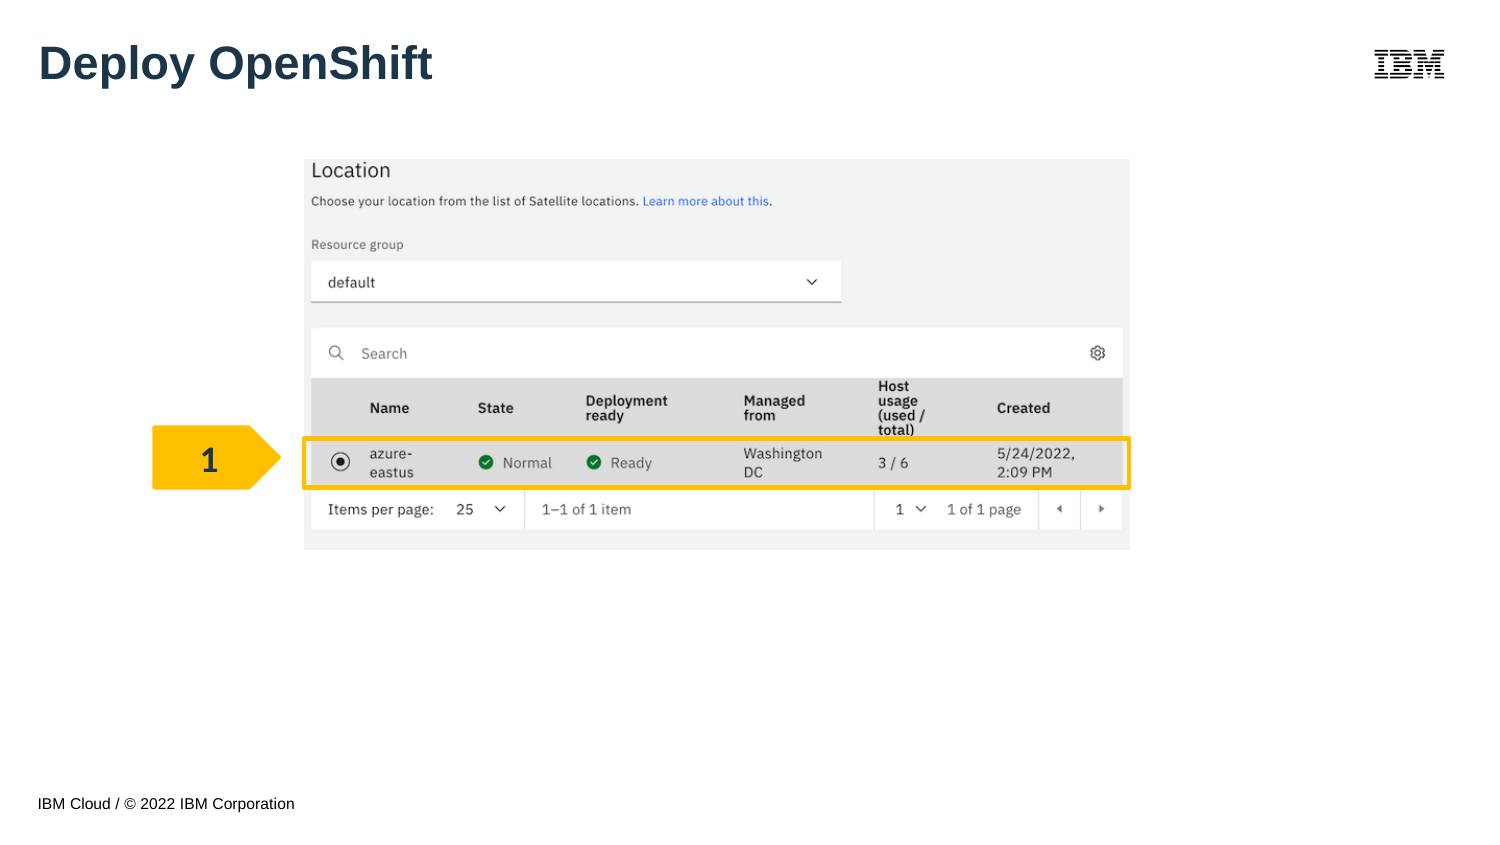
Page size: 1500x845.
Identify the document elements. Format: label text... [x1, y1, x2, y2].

footer IBM Cloud / © 2022 IBM Corporation [37, 791, 1088, 815]
text_box 1 [154, 427, 279, 488]
picture [303, 159, 1130, 550]
list Deploy OpenShift [31, 31, 1465, 98]
